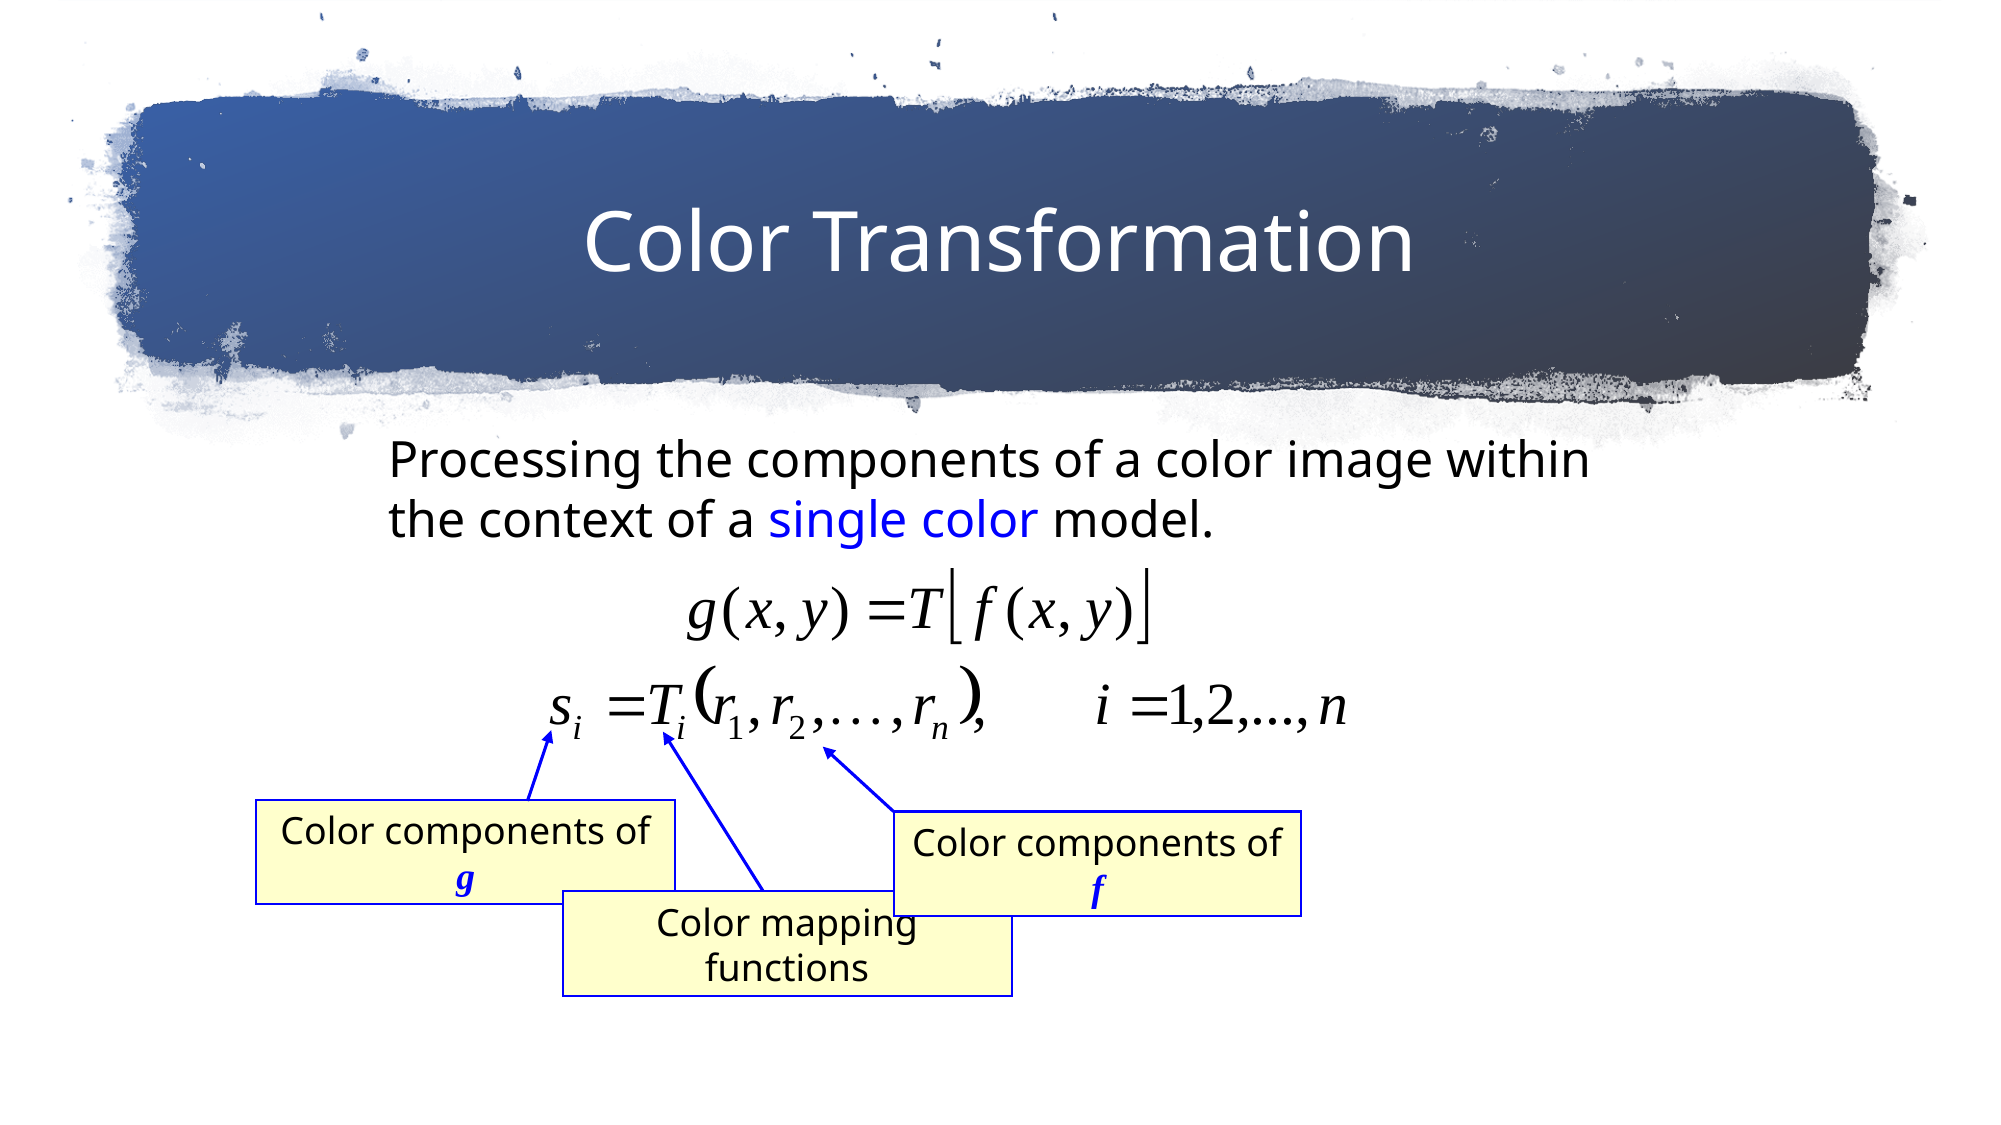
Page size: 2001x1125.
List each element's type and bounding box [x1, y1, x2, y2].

text_box [539, 664, 1359, 755]
text_box [675, 568, 1160, 654]
picture [0, 0, 2000, 1125]
